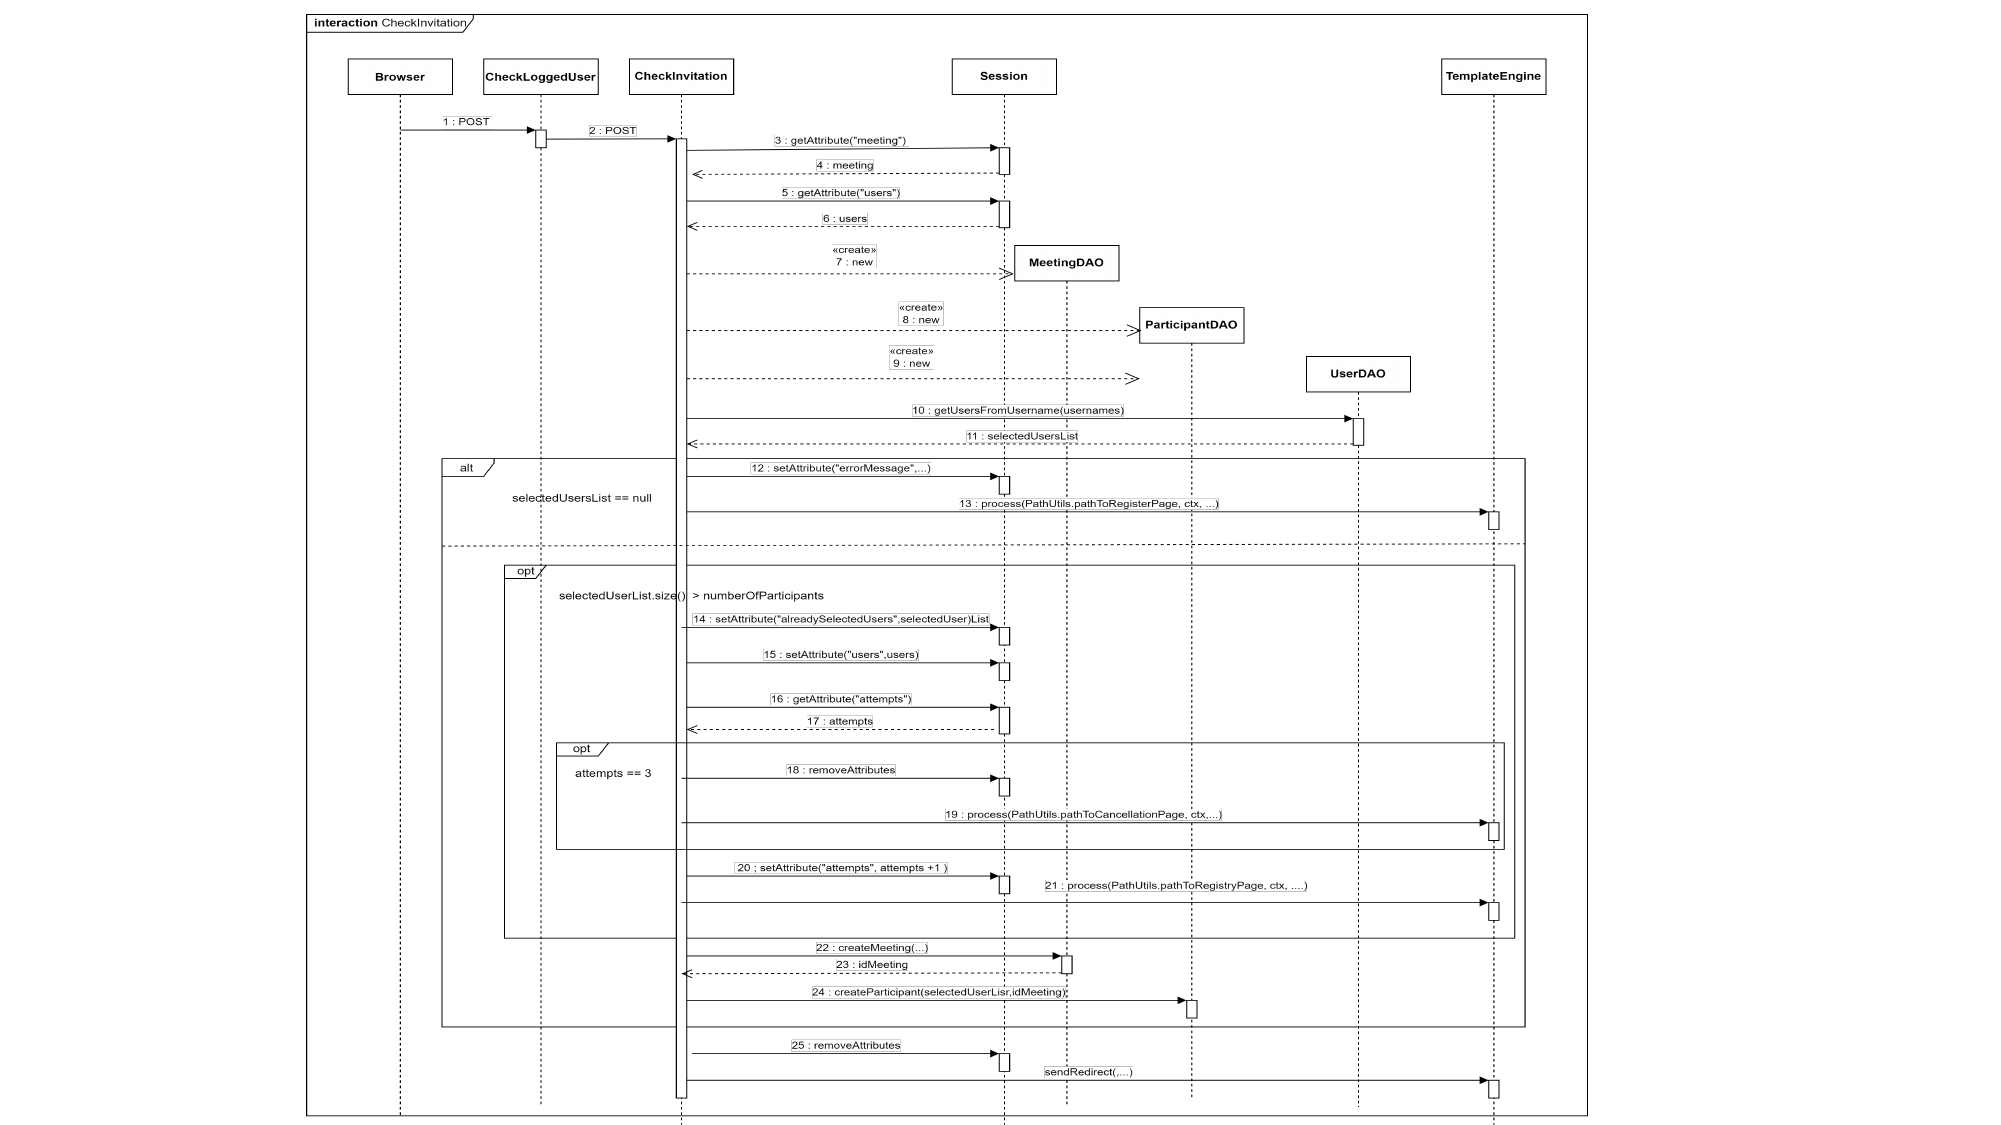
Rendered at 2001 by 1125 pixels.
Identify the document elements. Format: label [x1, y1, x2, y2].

picture [306, 14, 1588, 1125]
